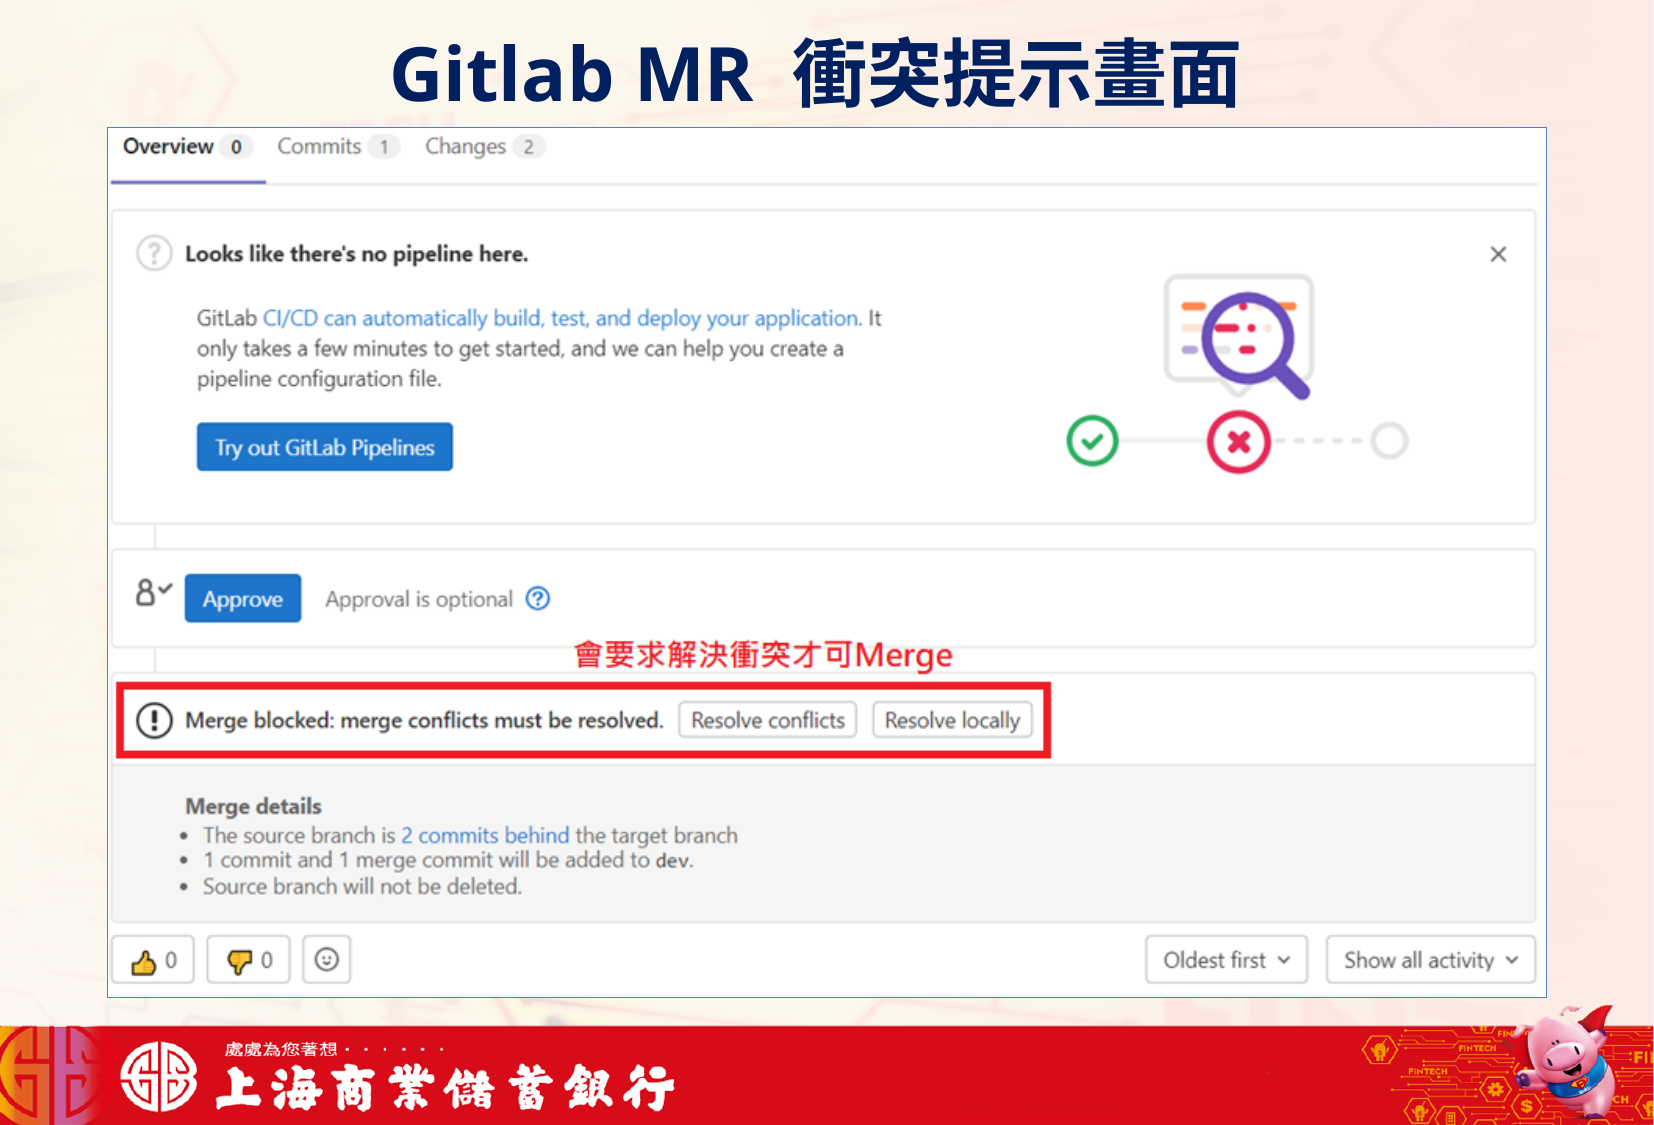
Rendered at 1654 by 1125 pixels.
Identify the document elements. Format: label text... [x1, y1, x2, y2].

picture [0, 0, 1654, 1125]
title Gitlab MR 衝突提示畫面 [218, 11, 1413, 127]
